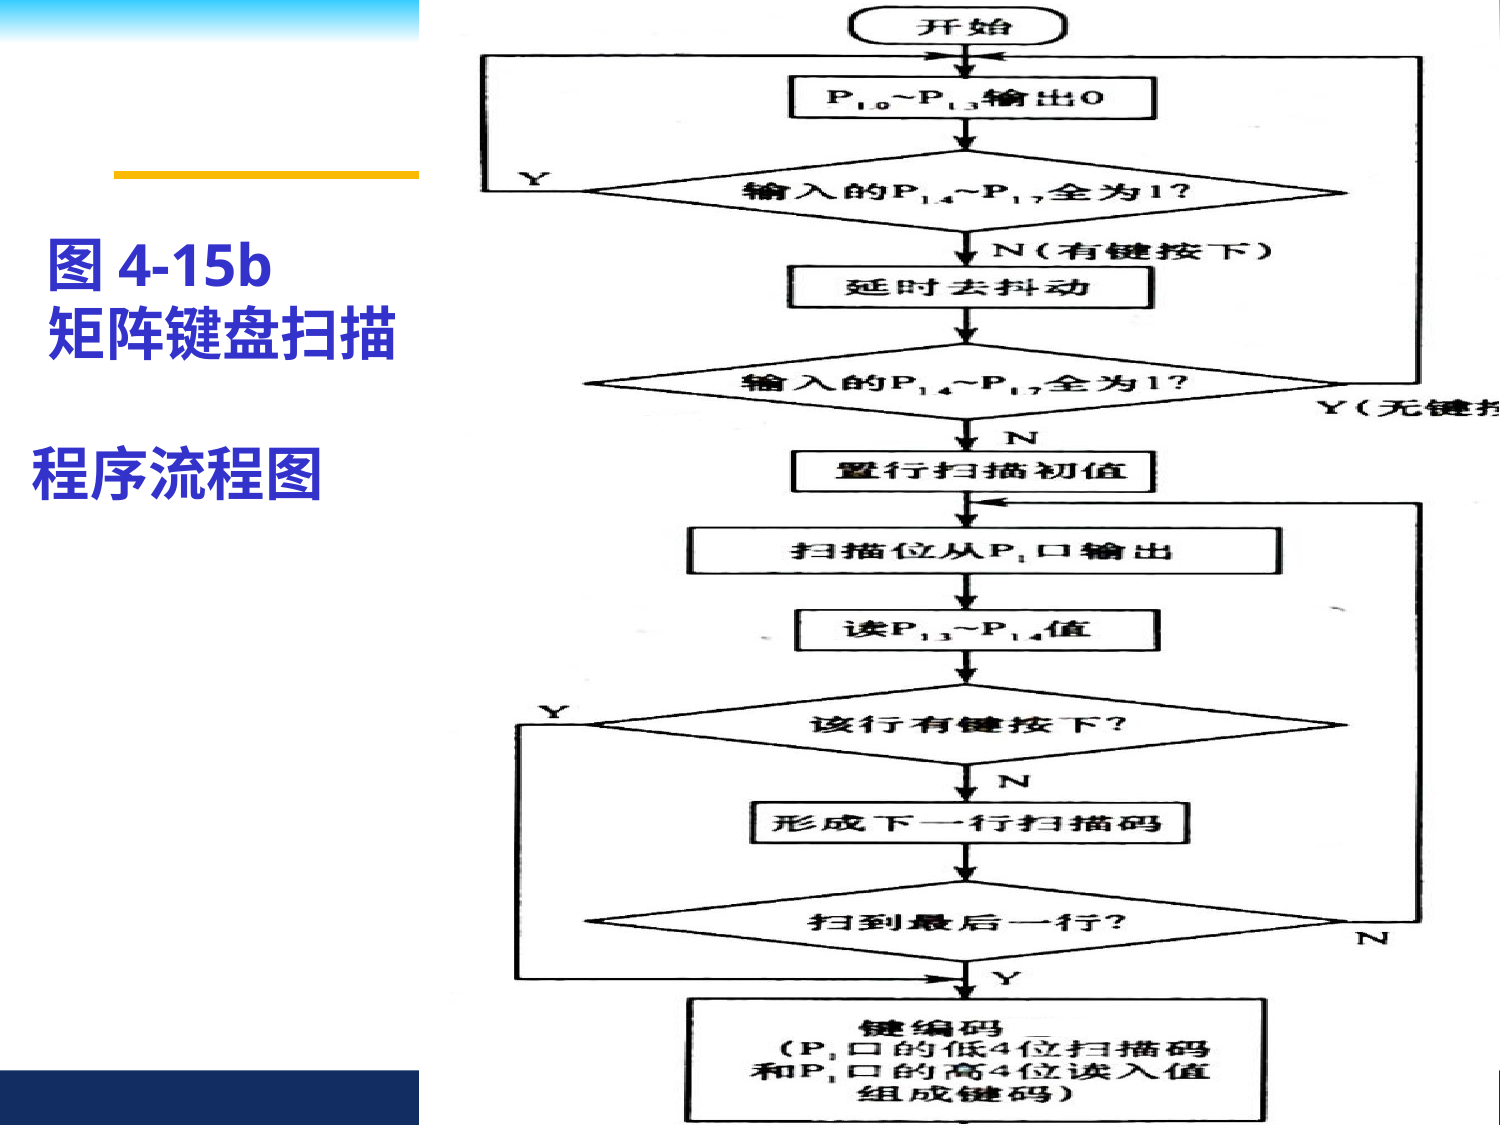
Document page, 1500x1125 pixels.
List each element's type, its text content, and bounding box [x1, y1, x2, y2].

picture [418, 0, 1500, 1125]
title 图4-15b 矩阵键盘扫描 程序流程图 [3, 231, 413, 504]
